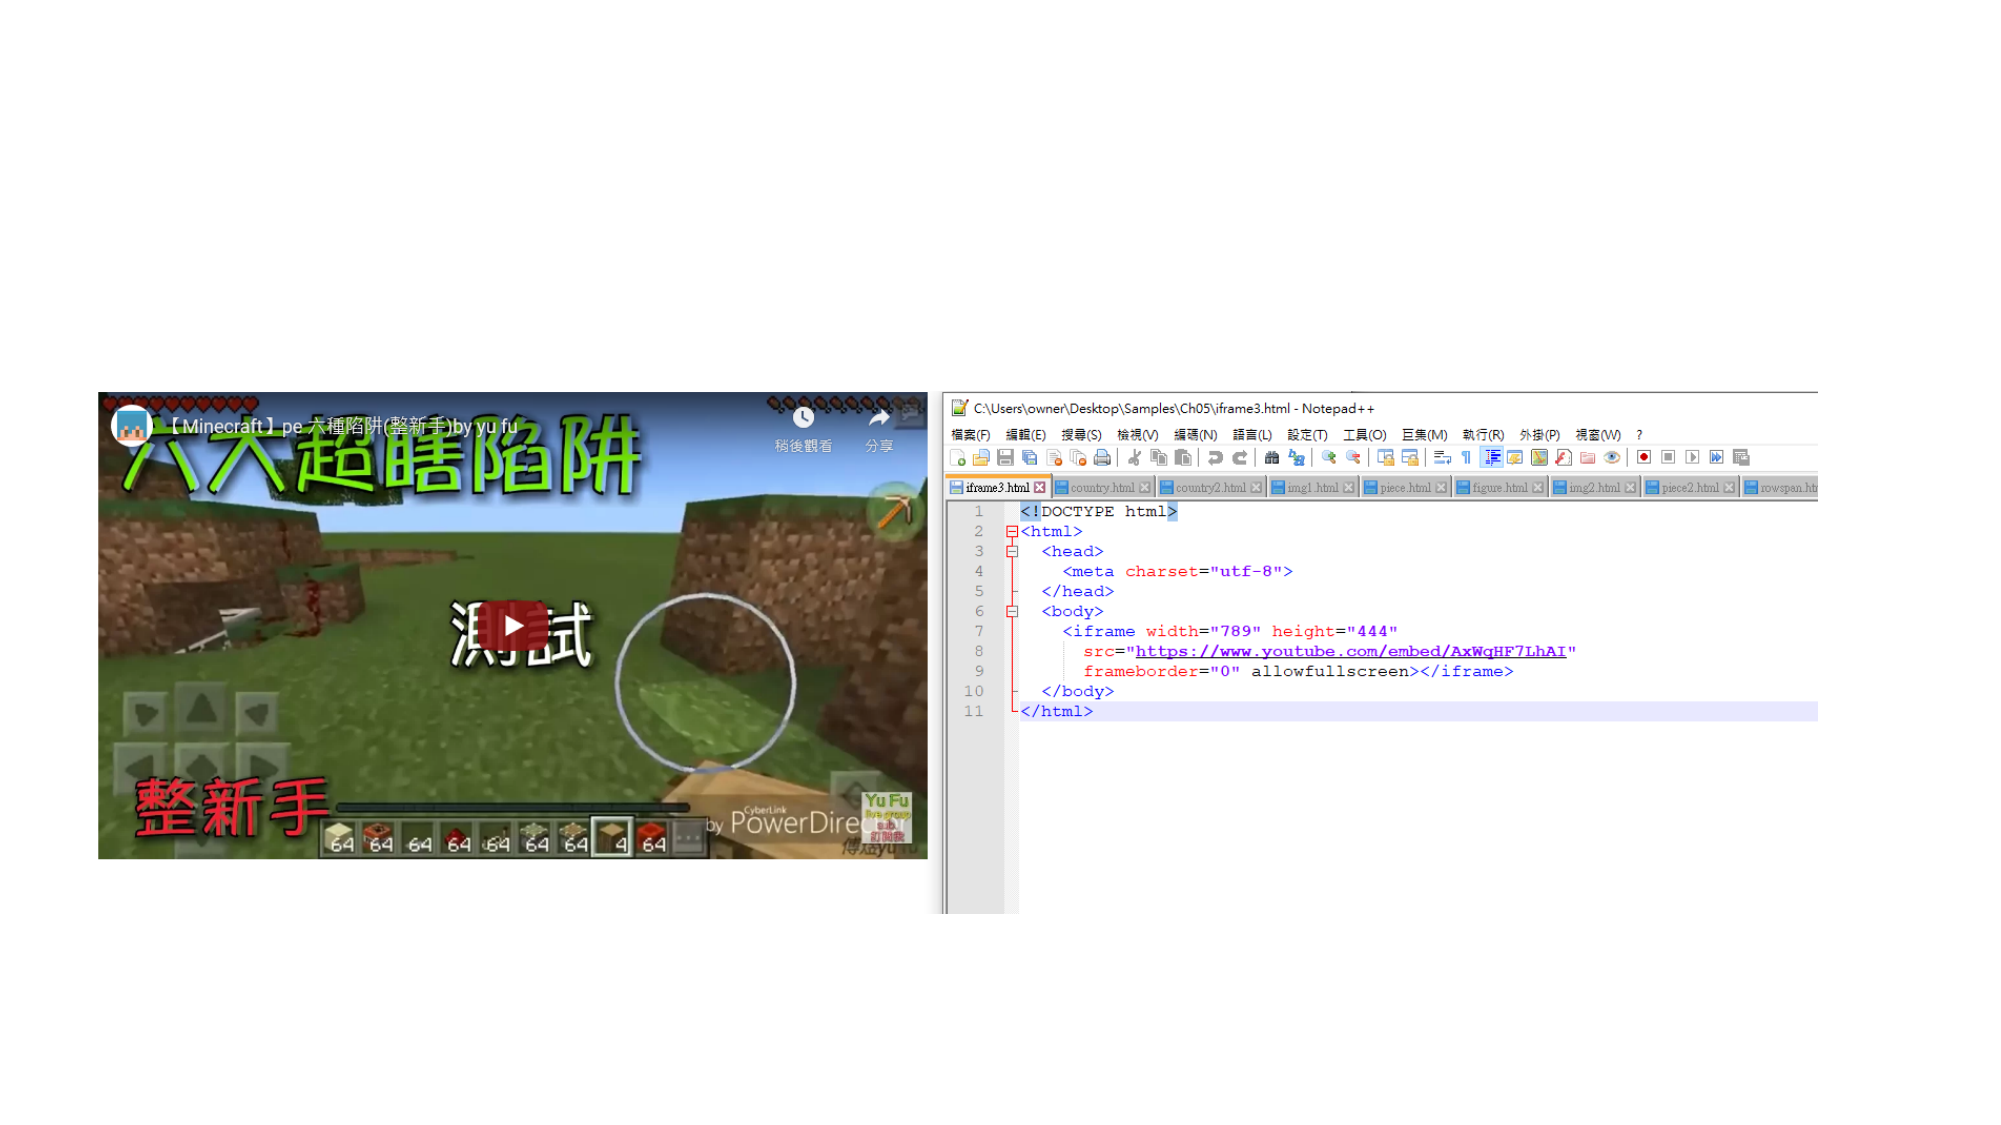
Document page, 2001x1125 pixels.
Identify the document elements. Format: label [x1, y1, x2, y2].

list [92, 391, 1818, 914]
